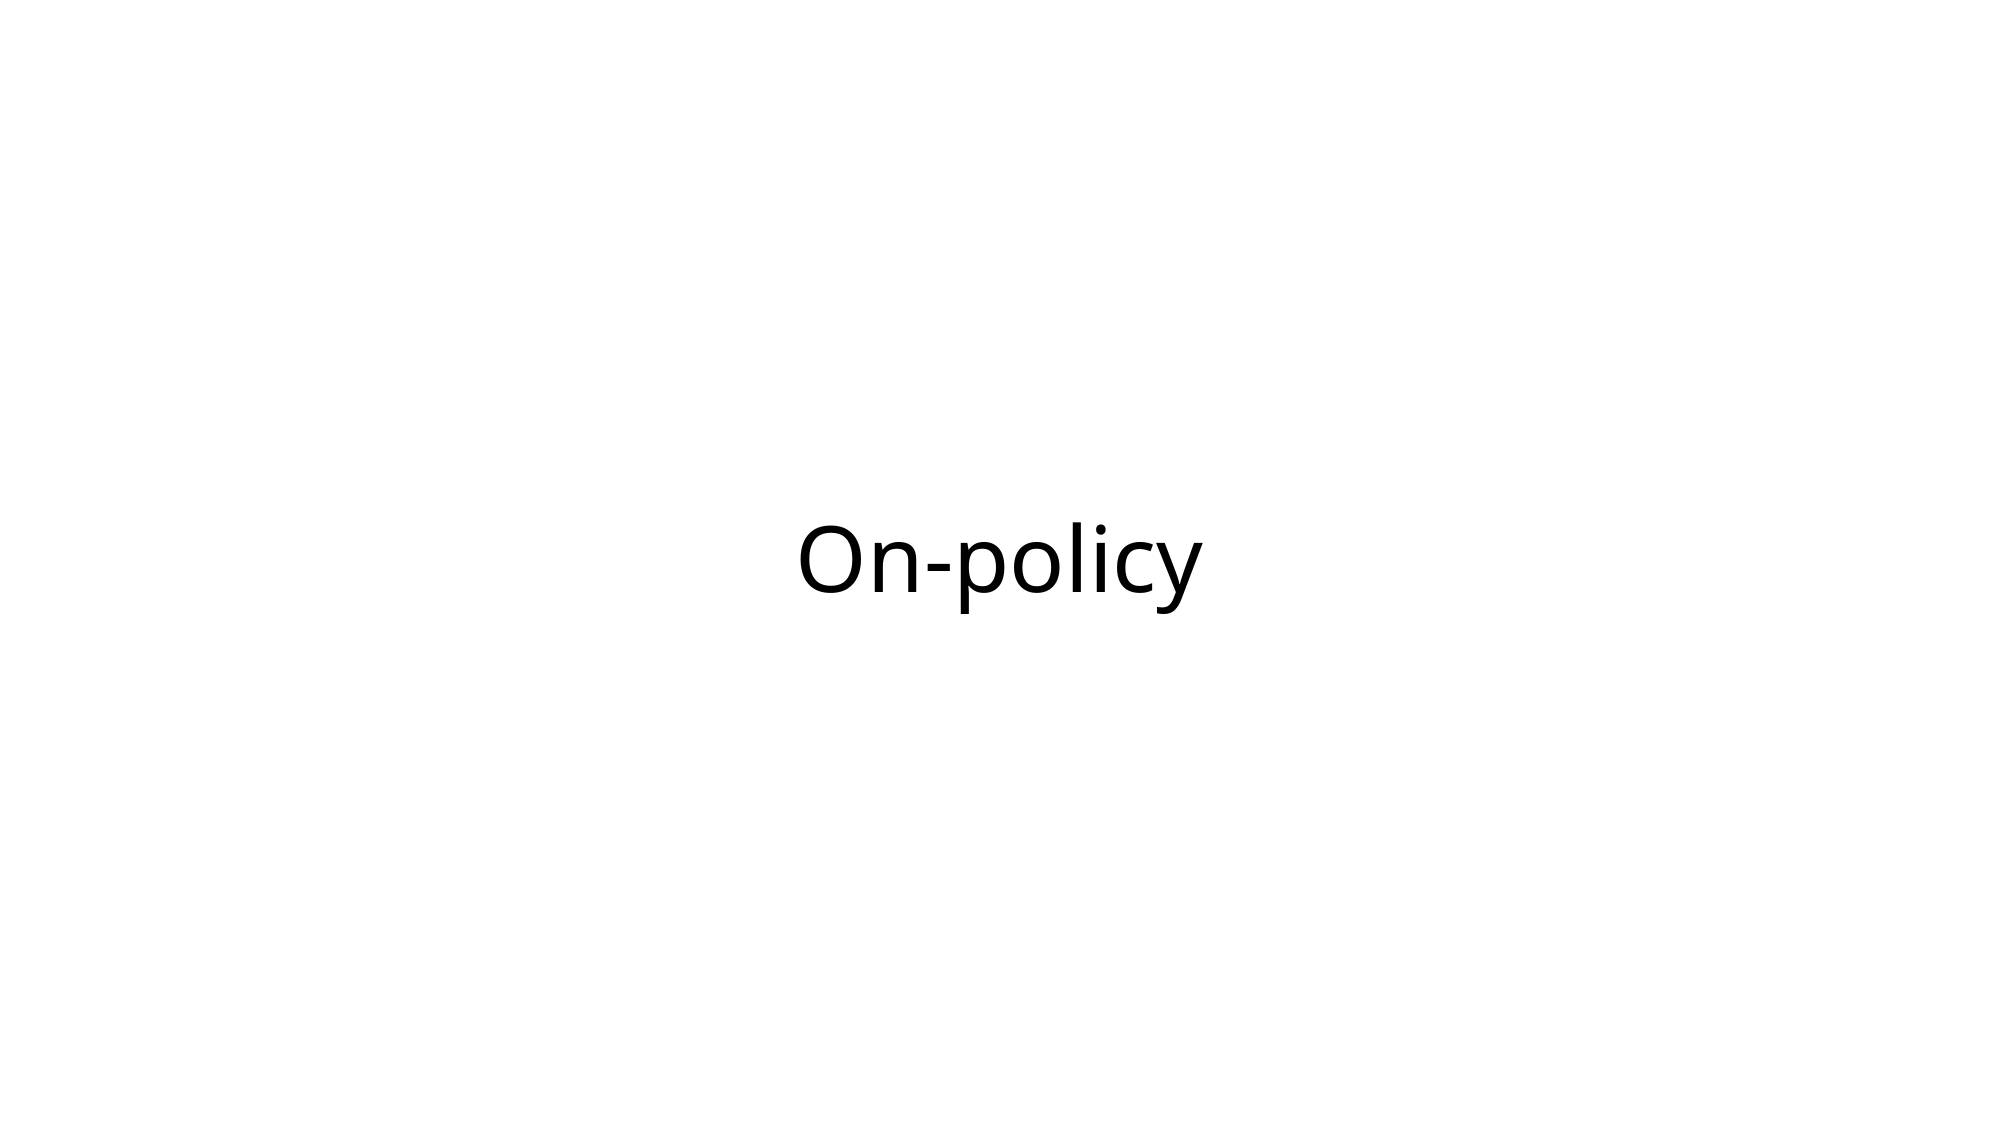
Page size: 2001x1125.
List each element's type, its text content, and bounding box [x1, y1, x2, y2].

title On-policy [137, 453, 1863, 672]
